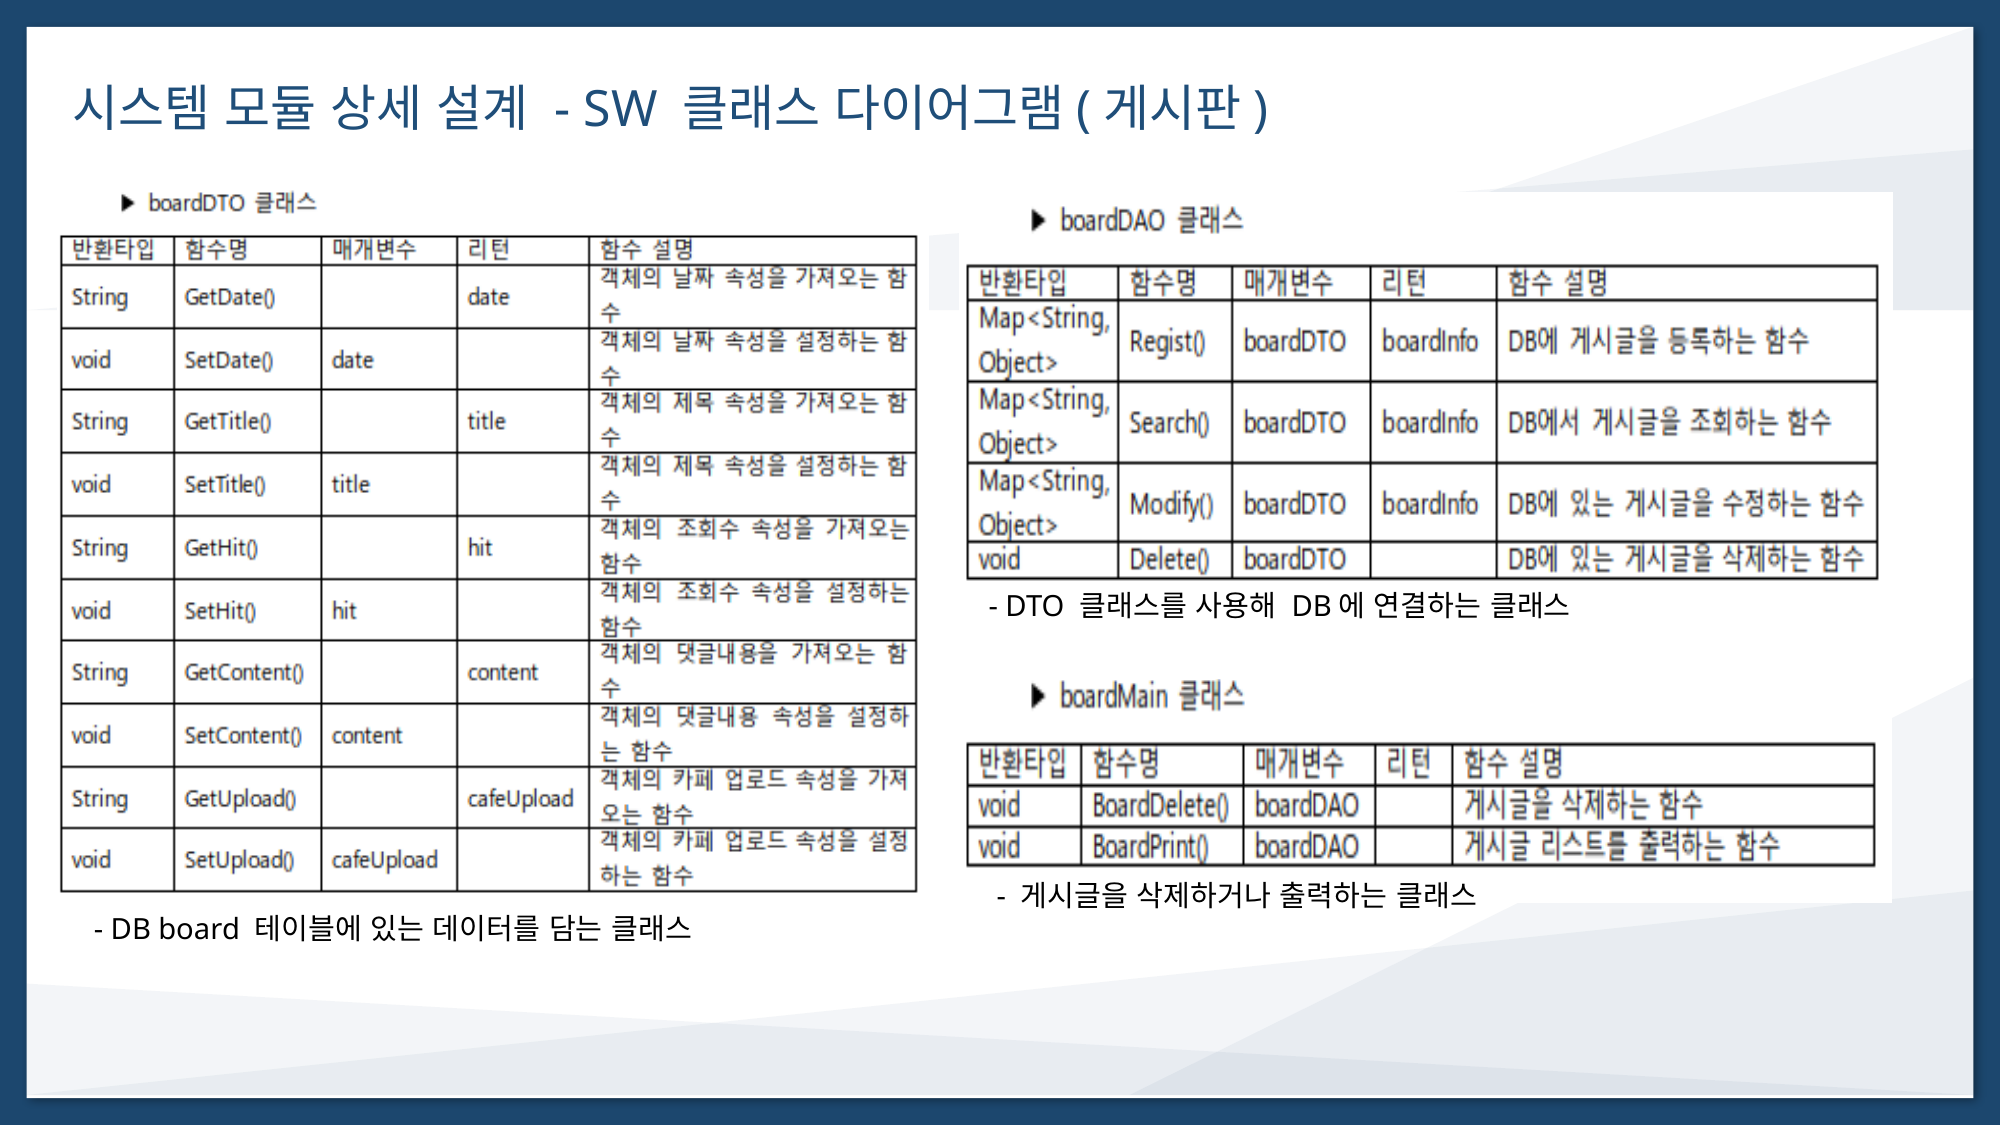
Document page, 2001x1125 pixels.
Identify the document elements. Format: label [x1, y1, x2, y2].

text_box [26, 26, 1974, 1099]
picture [57, 185, 929, 903]
picture [959, 192, 1893, 599]
picture [959, 679, 1892, 903]
